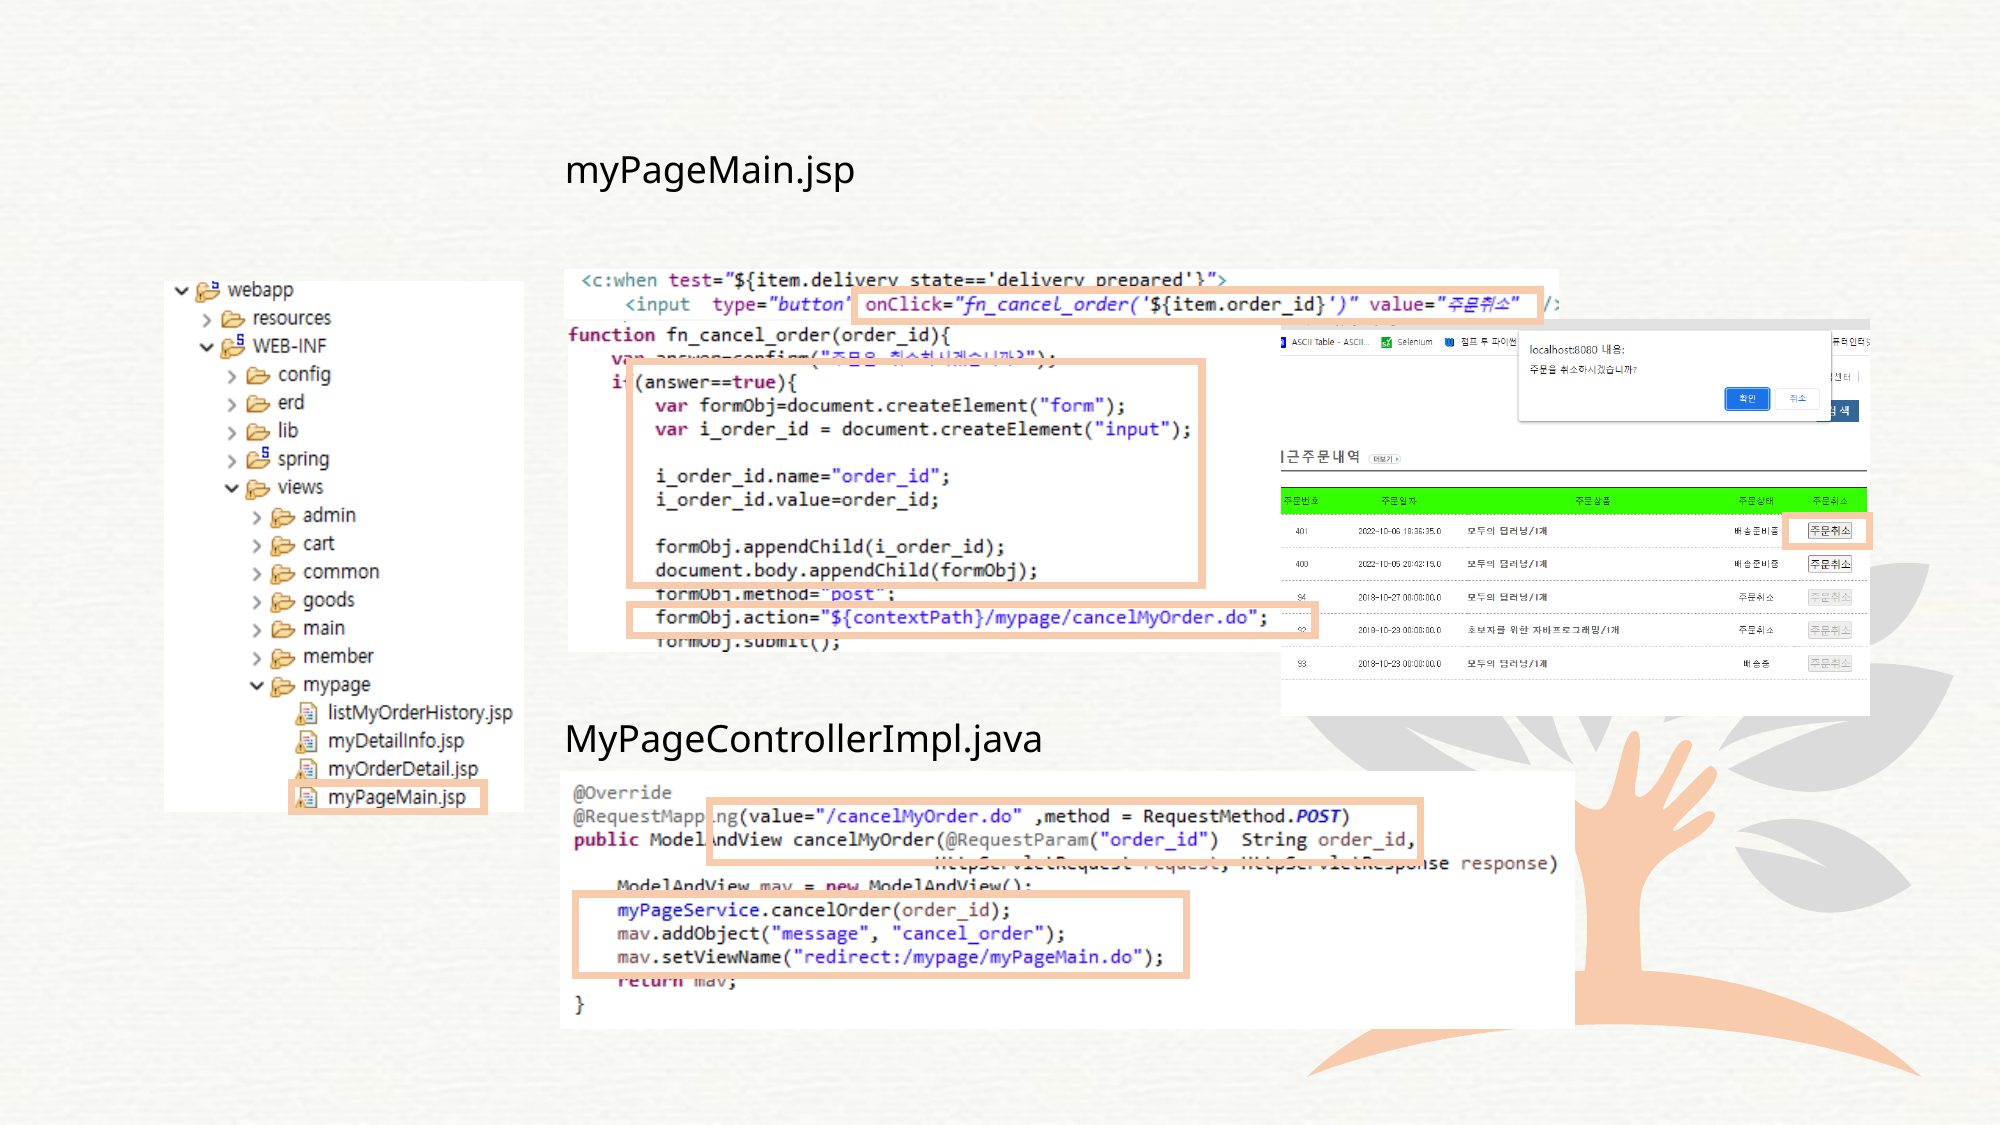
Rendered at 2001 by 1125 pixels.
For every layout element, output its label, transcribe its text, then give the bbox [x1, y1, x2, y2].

picture [0, 0, 2000, 1125]
text_box myPageMain.jsp [550, 138, 1015, 199]
text_box MyPageControllerImpl.java [549, 707, 1076, 768]
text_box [1297, 417, 1961, 1077]
